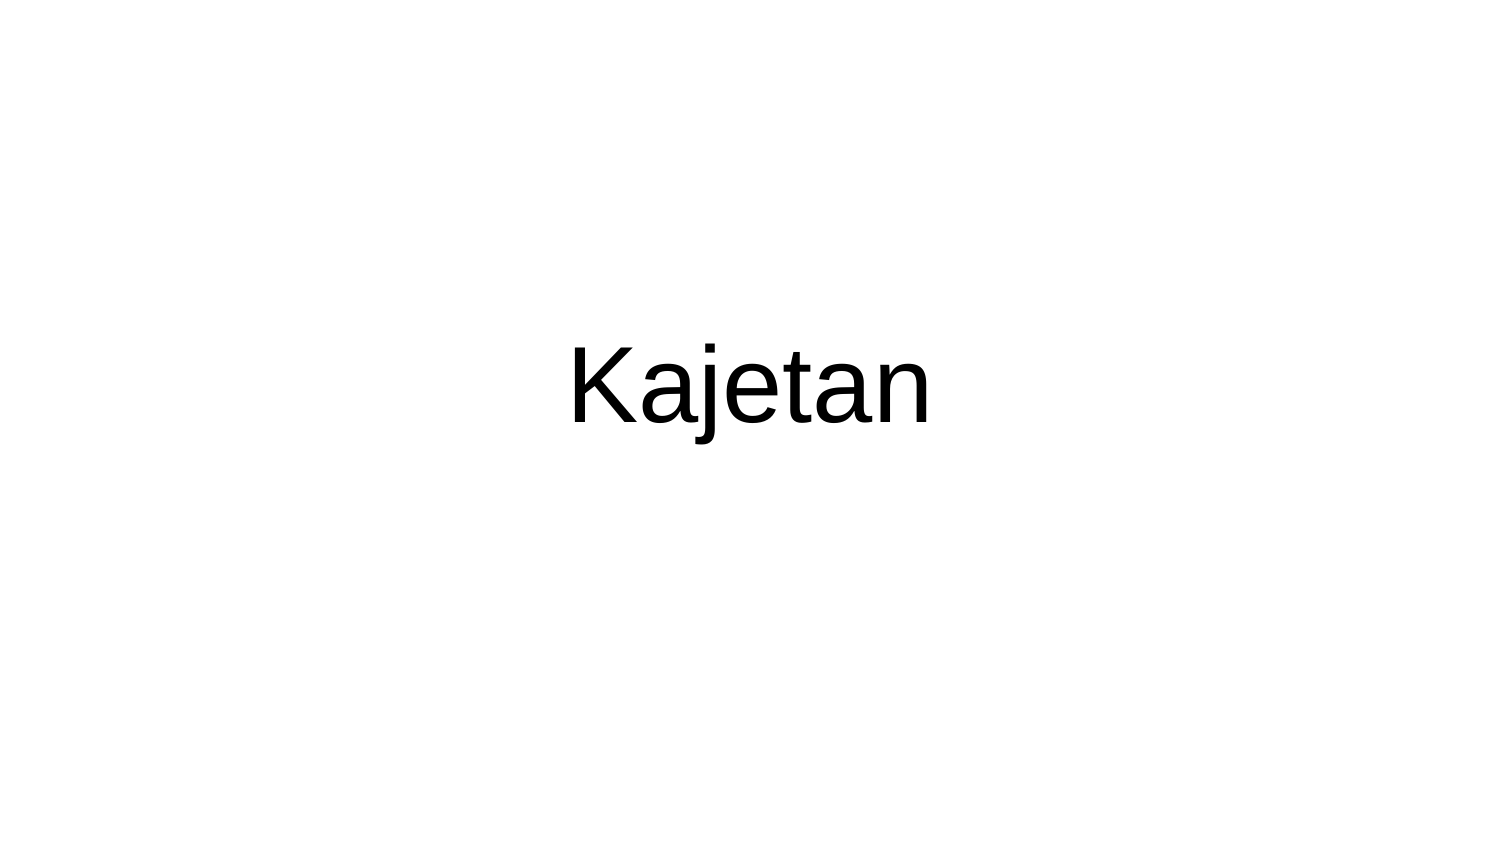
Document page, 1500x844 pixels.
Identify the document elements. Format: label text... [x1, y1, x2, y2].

title Kajetan [51, 122, 1449, 459]
